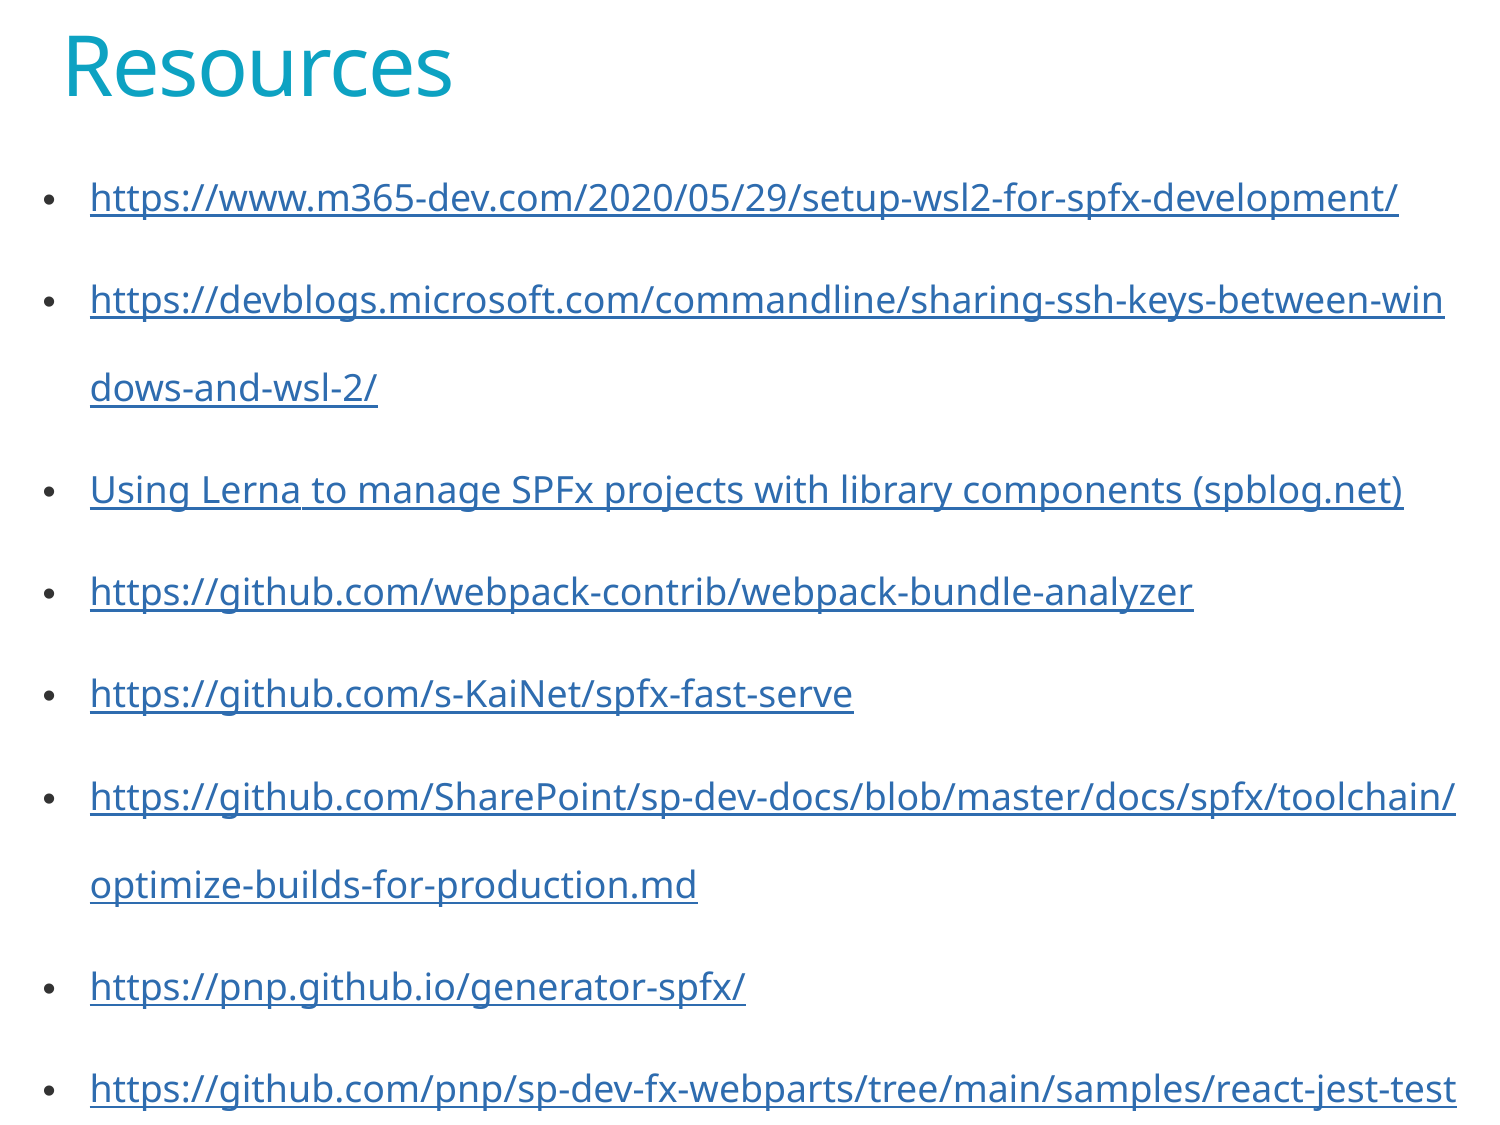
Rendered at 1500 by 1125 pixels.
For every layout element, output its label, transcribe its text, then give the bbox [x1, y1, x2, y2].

text_box https://www.m365-dev.com/2020/05/29/setup-wsl2-for-spfx-development/ https://devblogs.microsoft.com/commandline/sharing-ssh-keys-between-windows-and-wsl-2/ Using Lerna to manage SPFx projects with library components (spblog.net) https://github.com/webpack-contrib/webpack-bundle-analyzer https://github.com/s-KaiNet/spfx-fast-serve https://github.com/SharePoint/sp-dev-docs/blob/master/docs/spfx/toolchain/optimize-builds-for-production.md https://pnp.github.io/generator-spfx/ https://github.com/pnp/sp-dev-fx-webparts/tree/main/samples/react-jest-testing [27, 115, 1478, 1125]
title Resources [61, 23, 1434, 115]
